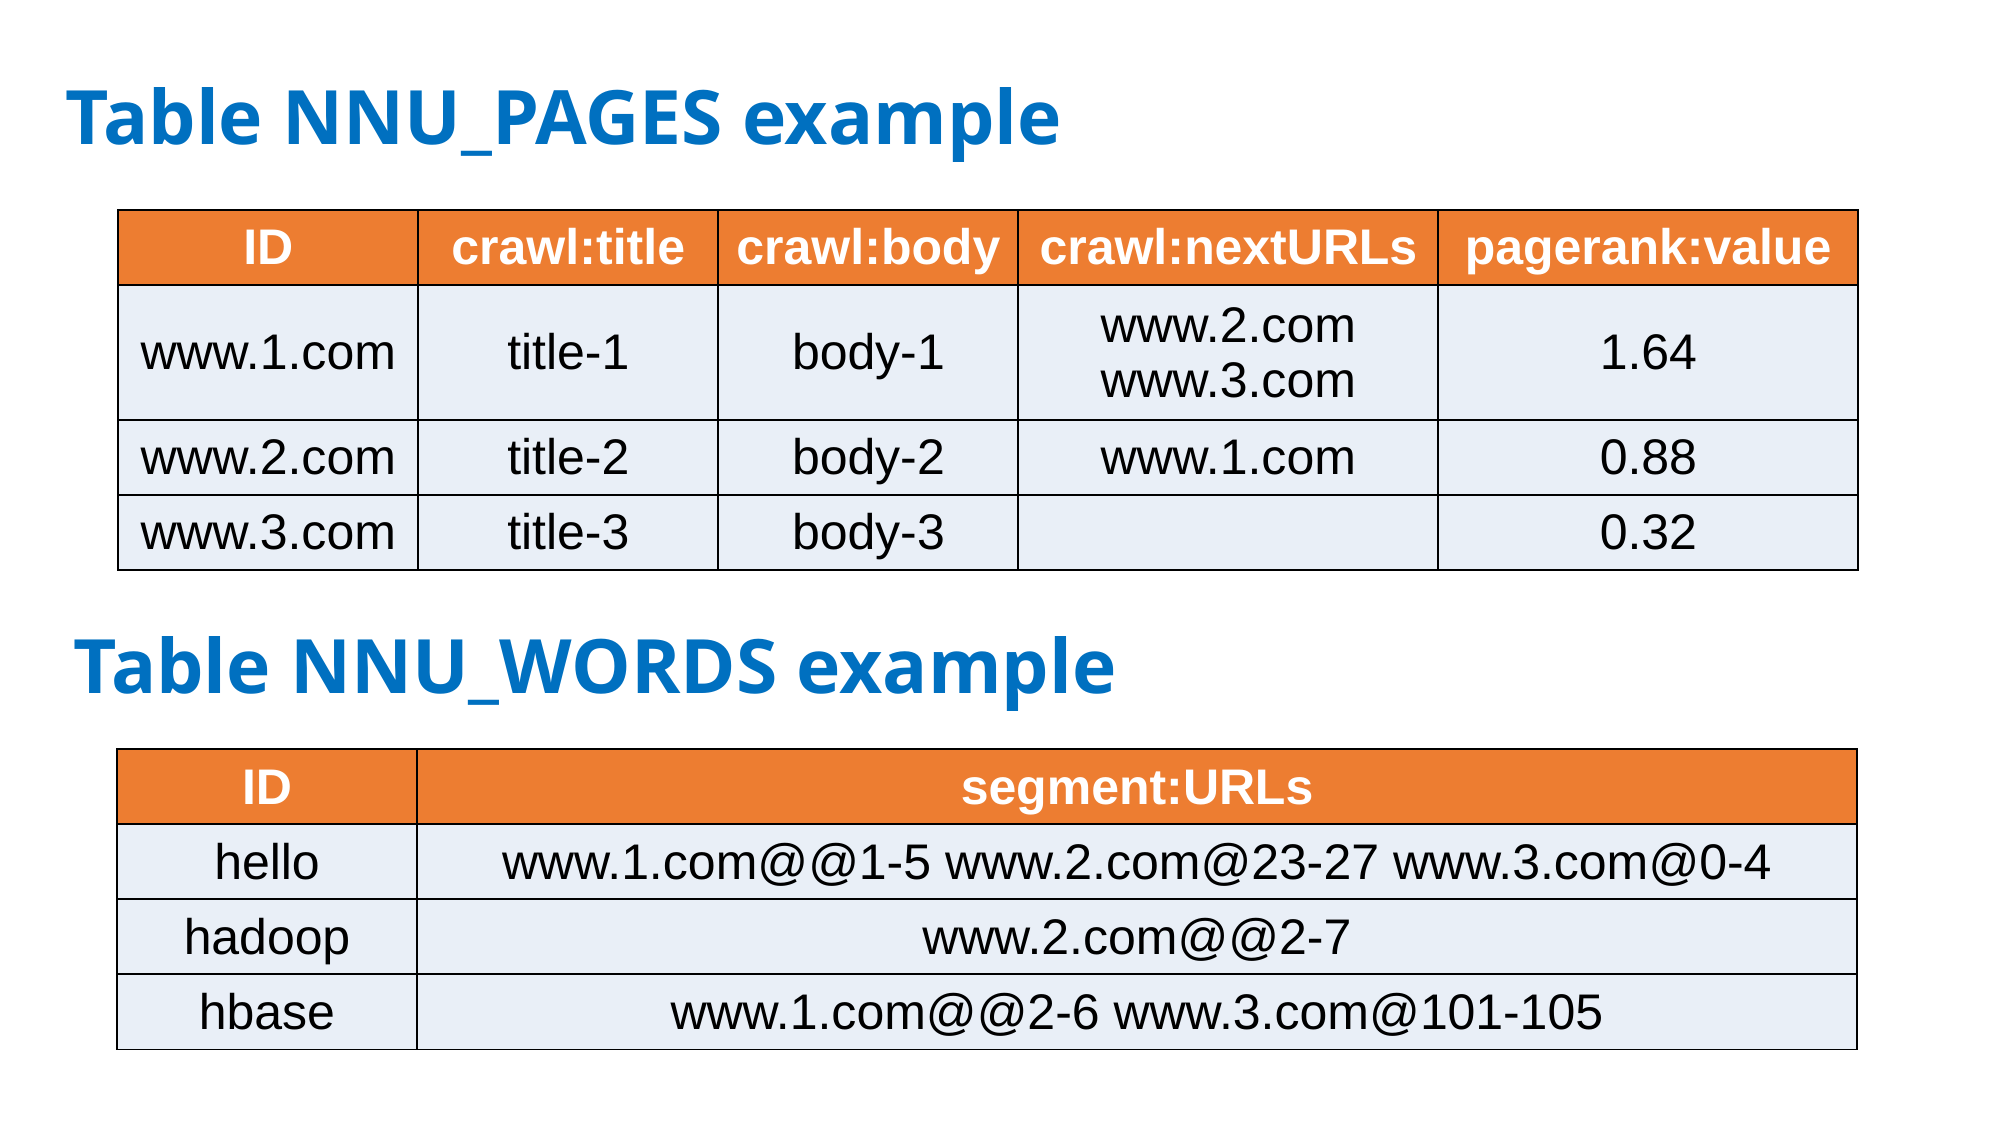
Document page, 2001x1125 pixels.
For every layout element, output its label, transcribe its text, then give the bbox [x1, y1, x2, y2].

table_cell body-1 [719, 286, 1017, 419]
table_cell www.2.com [119, 421, 417, 494]
table_header ID [119, 211, 417, 284]
table_cell 1.64 [1439, 286, 1857, 419]
table_header crawl:title [419, 211, 717, 284]
table_cell hello [118, 825, 416, 898]
table_cell 0.88 [1439, 421, 1857, 494]
table_cell www.2.com www.3.com [1019, 286, 1437, 419]
table_cell body-3 [719, 496, 1017, 569]
table_cell www.1.com [119, 286, 417, 419]
table_header segment:URLs [418, 750, 1856, 823]
table_header pagerank:value [1439, 211, 1857, 284]
table_cell 0.32 [1439, 496, 1857, 569]
table_cell www.3.com [119, 496, 417, 569]
text_box Table NNU_PAGES example [51, 44, 1175, 168]
table_header ID [118, 750, 416, 823]
table_cell www.1.com@@1-5 www.2.com@23-27 www.3.com@0-4 [418, 825, 1856, 898]
table_cell body-2 [719, 421, 1017, 494]
text_box Table NNU_WORDS example [58, 592, 1183, 716]
table_header crawl:nextURLs [1019, 211, 1437, 284]
table_cell www.1.com@@2-6 www.3.com@101-105 [418, 975, 1856, 1049]
table_cell title-3 [419, 496, 717, 569]
table_header crawl:body [719, 211, 1017, 284]
table_cell hbase [118, 975, 416, 1049]
table_cell www.2.com@@2-7 [418, 900, 1856, 973]
table_cell title-2 [419, 421, 717, 494]
table_cell [1019, 496, 1437, 569]
table_cell title-1 [419, 286, 717, 419]
table_cell hadoop [118, 900, 416, 973]
table_cell www.1.com [1019, 421, 1437, 494]
